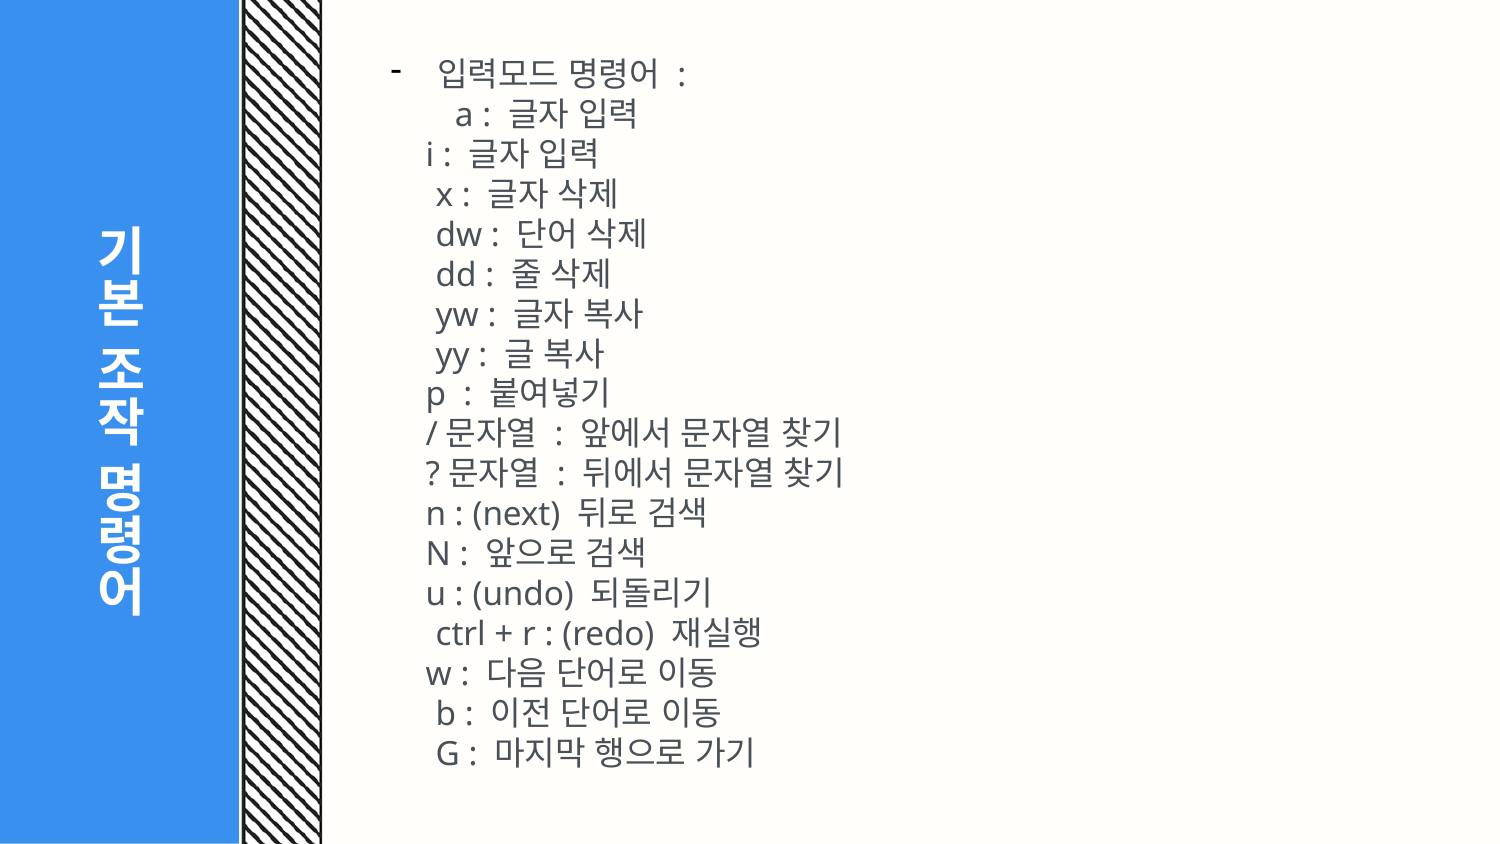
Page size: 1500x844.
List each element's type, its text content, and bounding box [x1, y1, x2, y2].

title 기본 조작 명령어 [22, 15, 217, 828]
text_box 입력모드 명령어 : a : 글자 입력 i : 글자 입력 x : 글자 삭제 dw : 단어 삭제 dd : 줄 삭제 yw : 글자 복사 yy : 글 복사 p : 붙여넣기 /문자열 : 앞에서 문자열 찾기 ?문자열 : 뒤에서 문자열 찾기 n : (next) 뒤로 검색 N : 앞으로 검색 u : (undo) 되돌리기 ctrl + r : (redo) 재실행 w : 다음 단어로 이동 b : 이전 단어로 이동 G : 마지막 행으로 가기 [375, 45, 1428, 780]
picture [240, 0, 323, 844]
